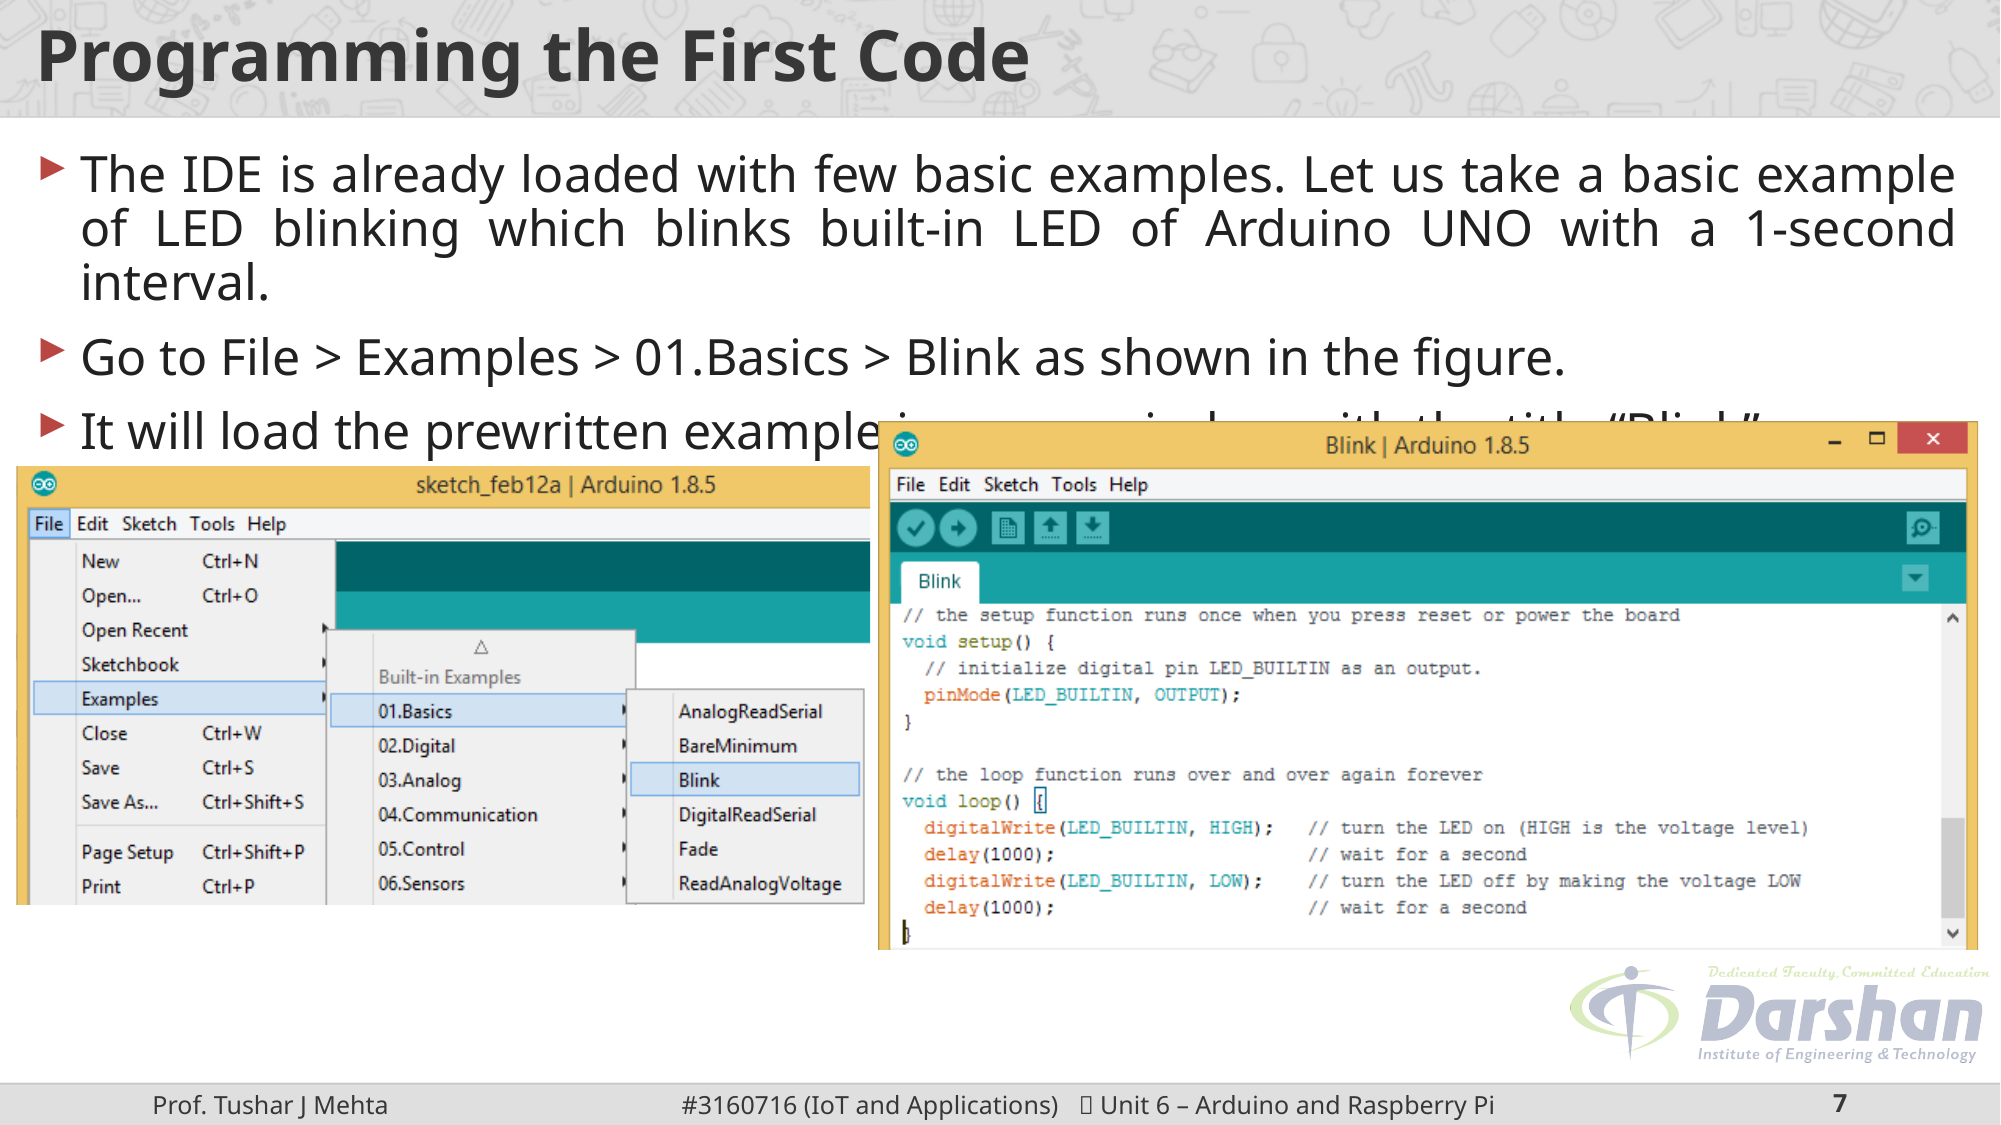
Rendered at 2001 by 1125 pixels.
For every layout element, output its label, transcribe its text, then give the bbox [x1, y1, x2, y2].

list The IDE is already loaded with few basic examples. Let us take a basic example of LED blinking which blinks built-in LED of Arduino UNO with a 1-second interval. Go to File > Examples > 01.Basics > Blink as shown in the figure. It will load the prewritten example in a new window with the title “Blink”. [21, 141, 1973, 1059]
picture [16, 466, 871, 905]
picture [878, 421, 1979, 950]
title Programming the First Code [0, 0, 2000, 117]
